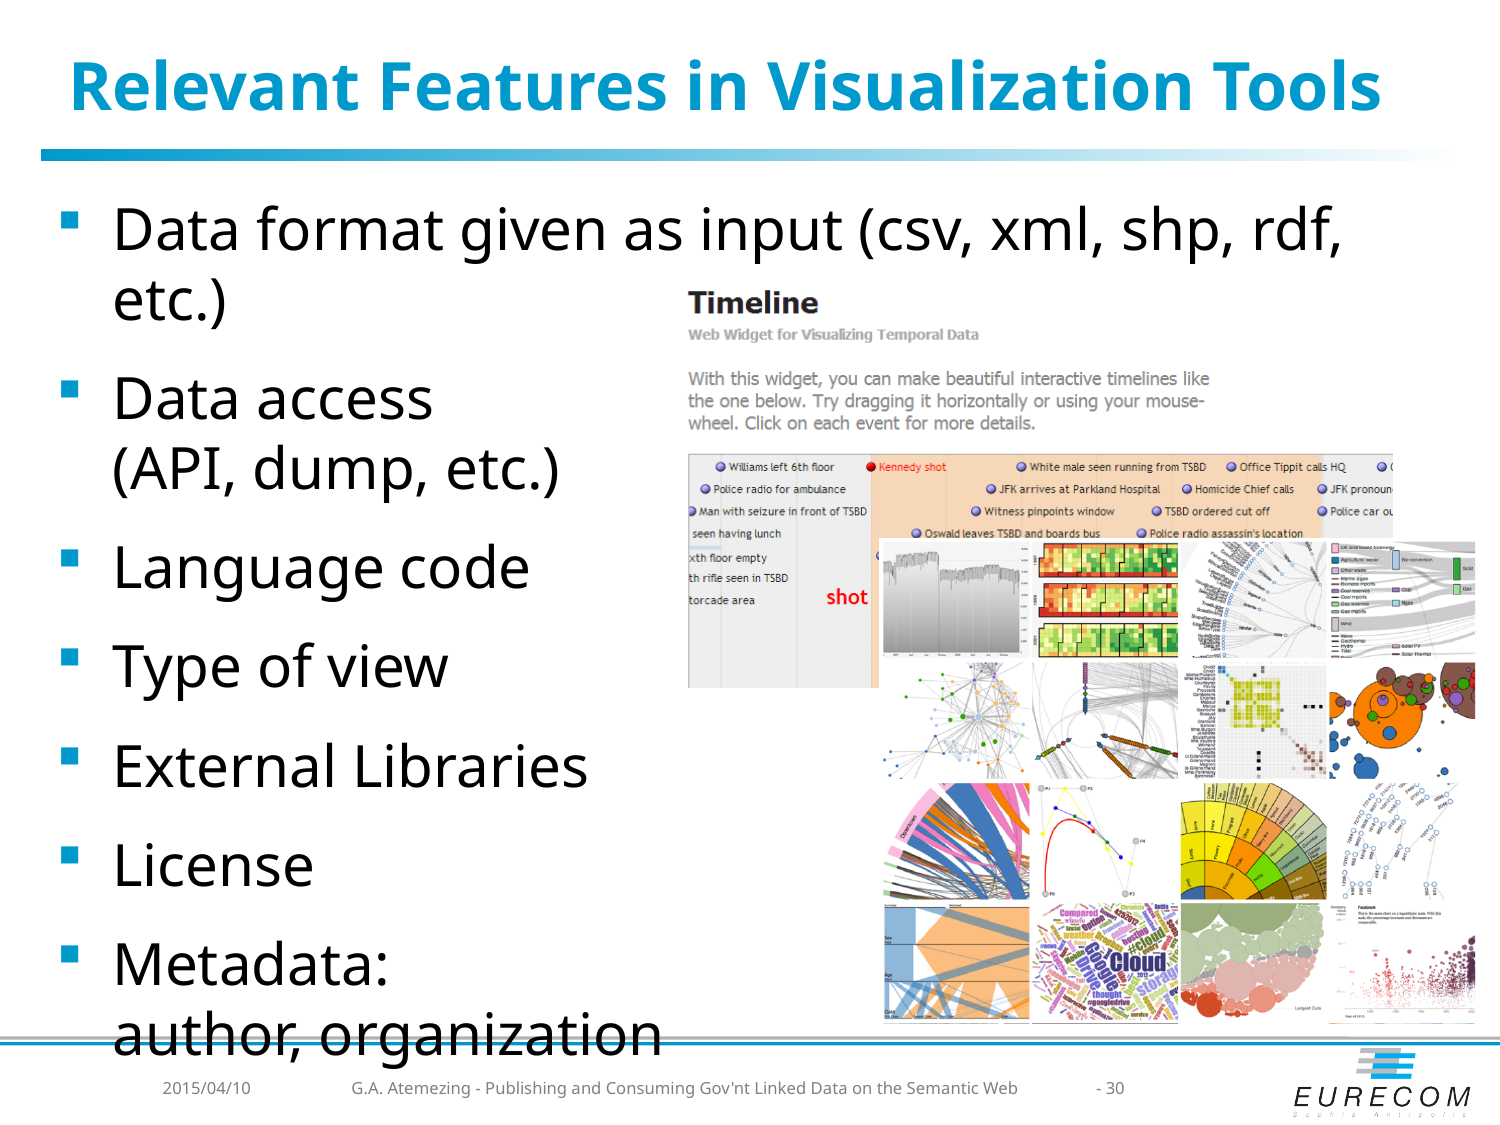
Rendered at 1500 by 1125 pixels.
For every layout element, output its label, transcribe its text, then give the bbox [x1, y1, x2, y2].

picture [1293, 1048, 1477, 1118]
footer G.A. Atemezing - Publishing and Consuming Gov'nt Linked Data on the Semantic Web [336, 1070, 1069, 1107]
list Data format given as input (csv, xml, shp, rdf, etc.) Data access (API, dump, etc.) Language code Type of view External Libraries License Metadata: author, organization [40, 184, 1460, 1024]
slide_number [147, 1070, 325, 1103]
slide_number - 30 [1080, 1070, 1200, 1103]
picture [655, 266, 1477, 1024]
title Relevant Features in Visualization Tools [52, 30, 1460, 138]
